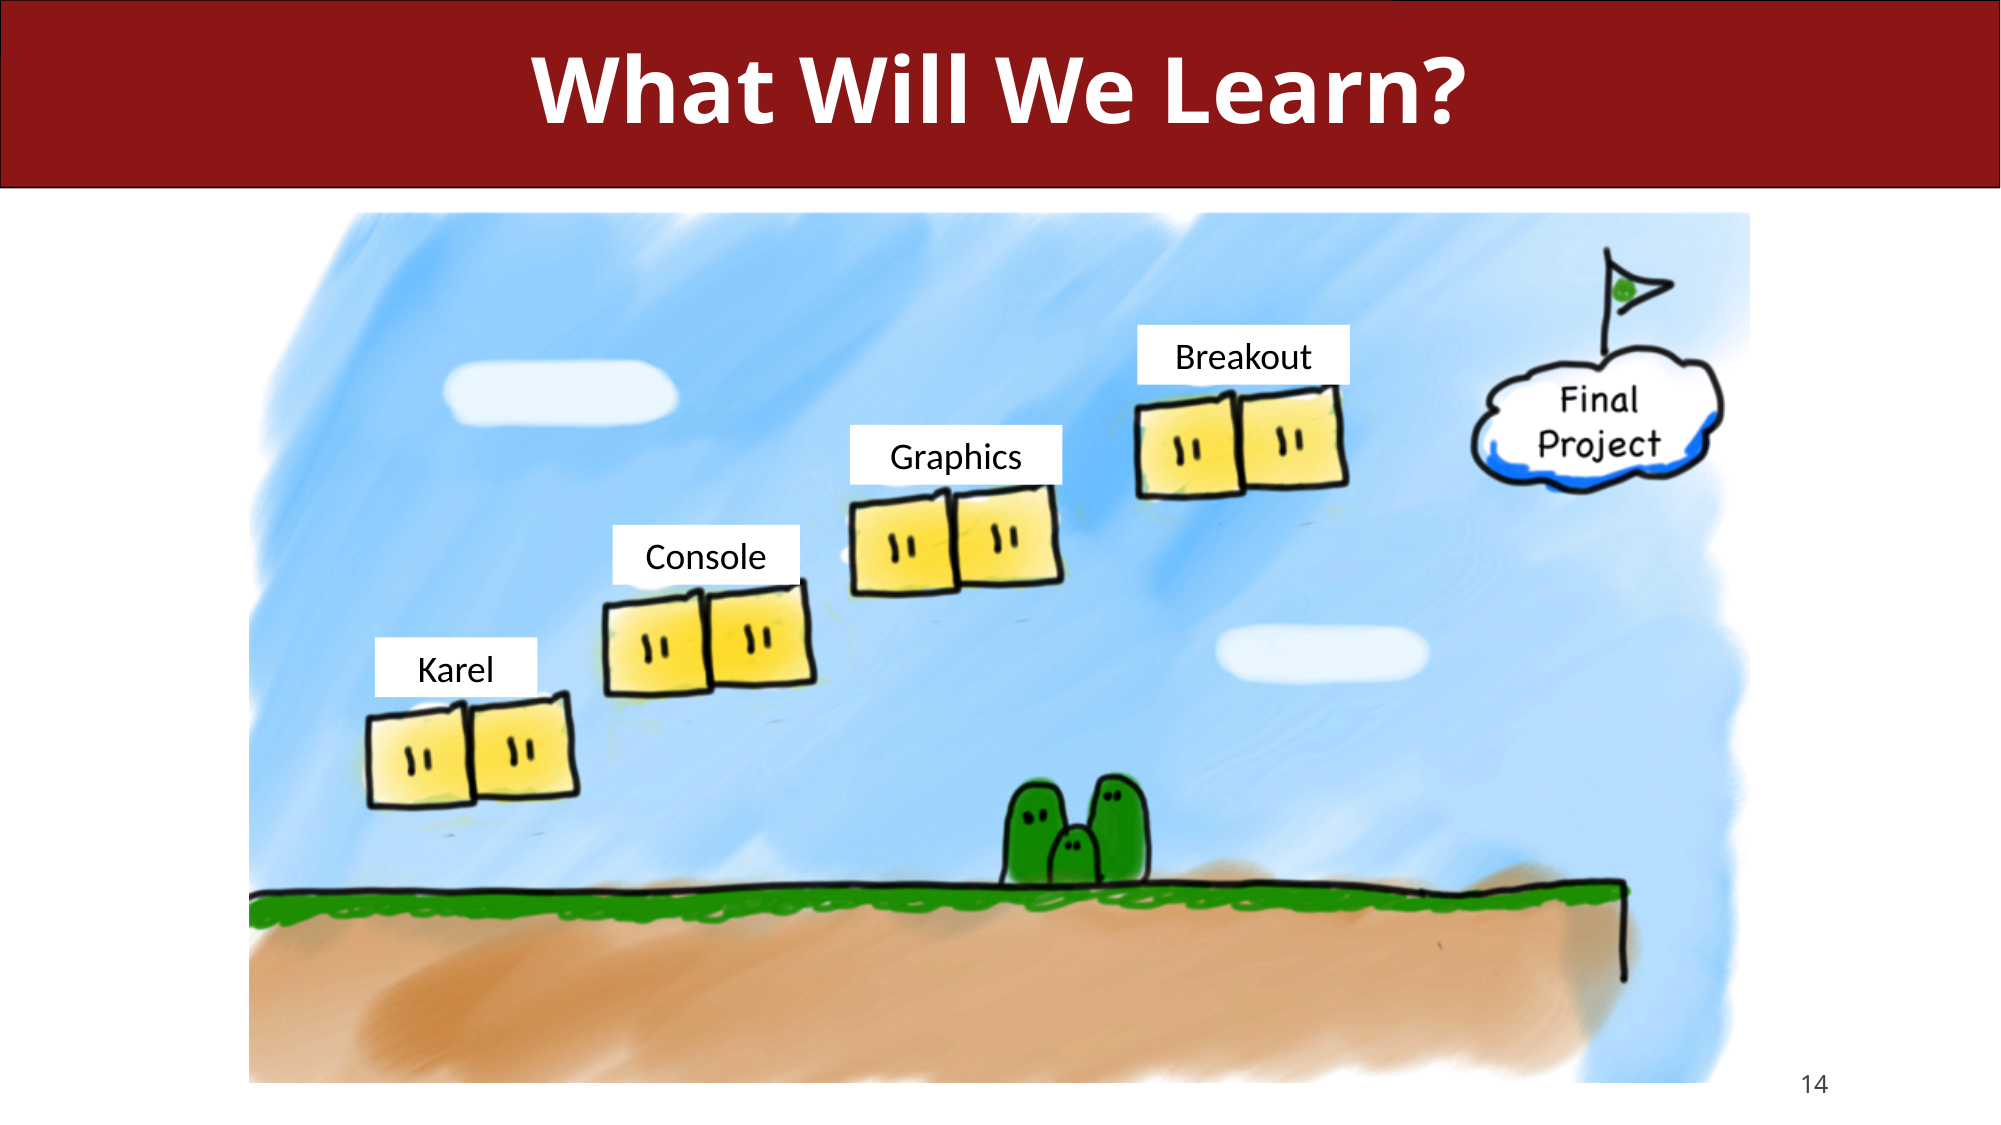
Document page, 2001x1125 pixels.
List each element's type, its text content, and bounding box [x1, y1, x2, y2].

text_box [249, 212, 1750, 1083]
title What Will We Learn? [75, 0, 1925, 188]
